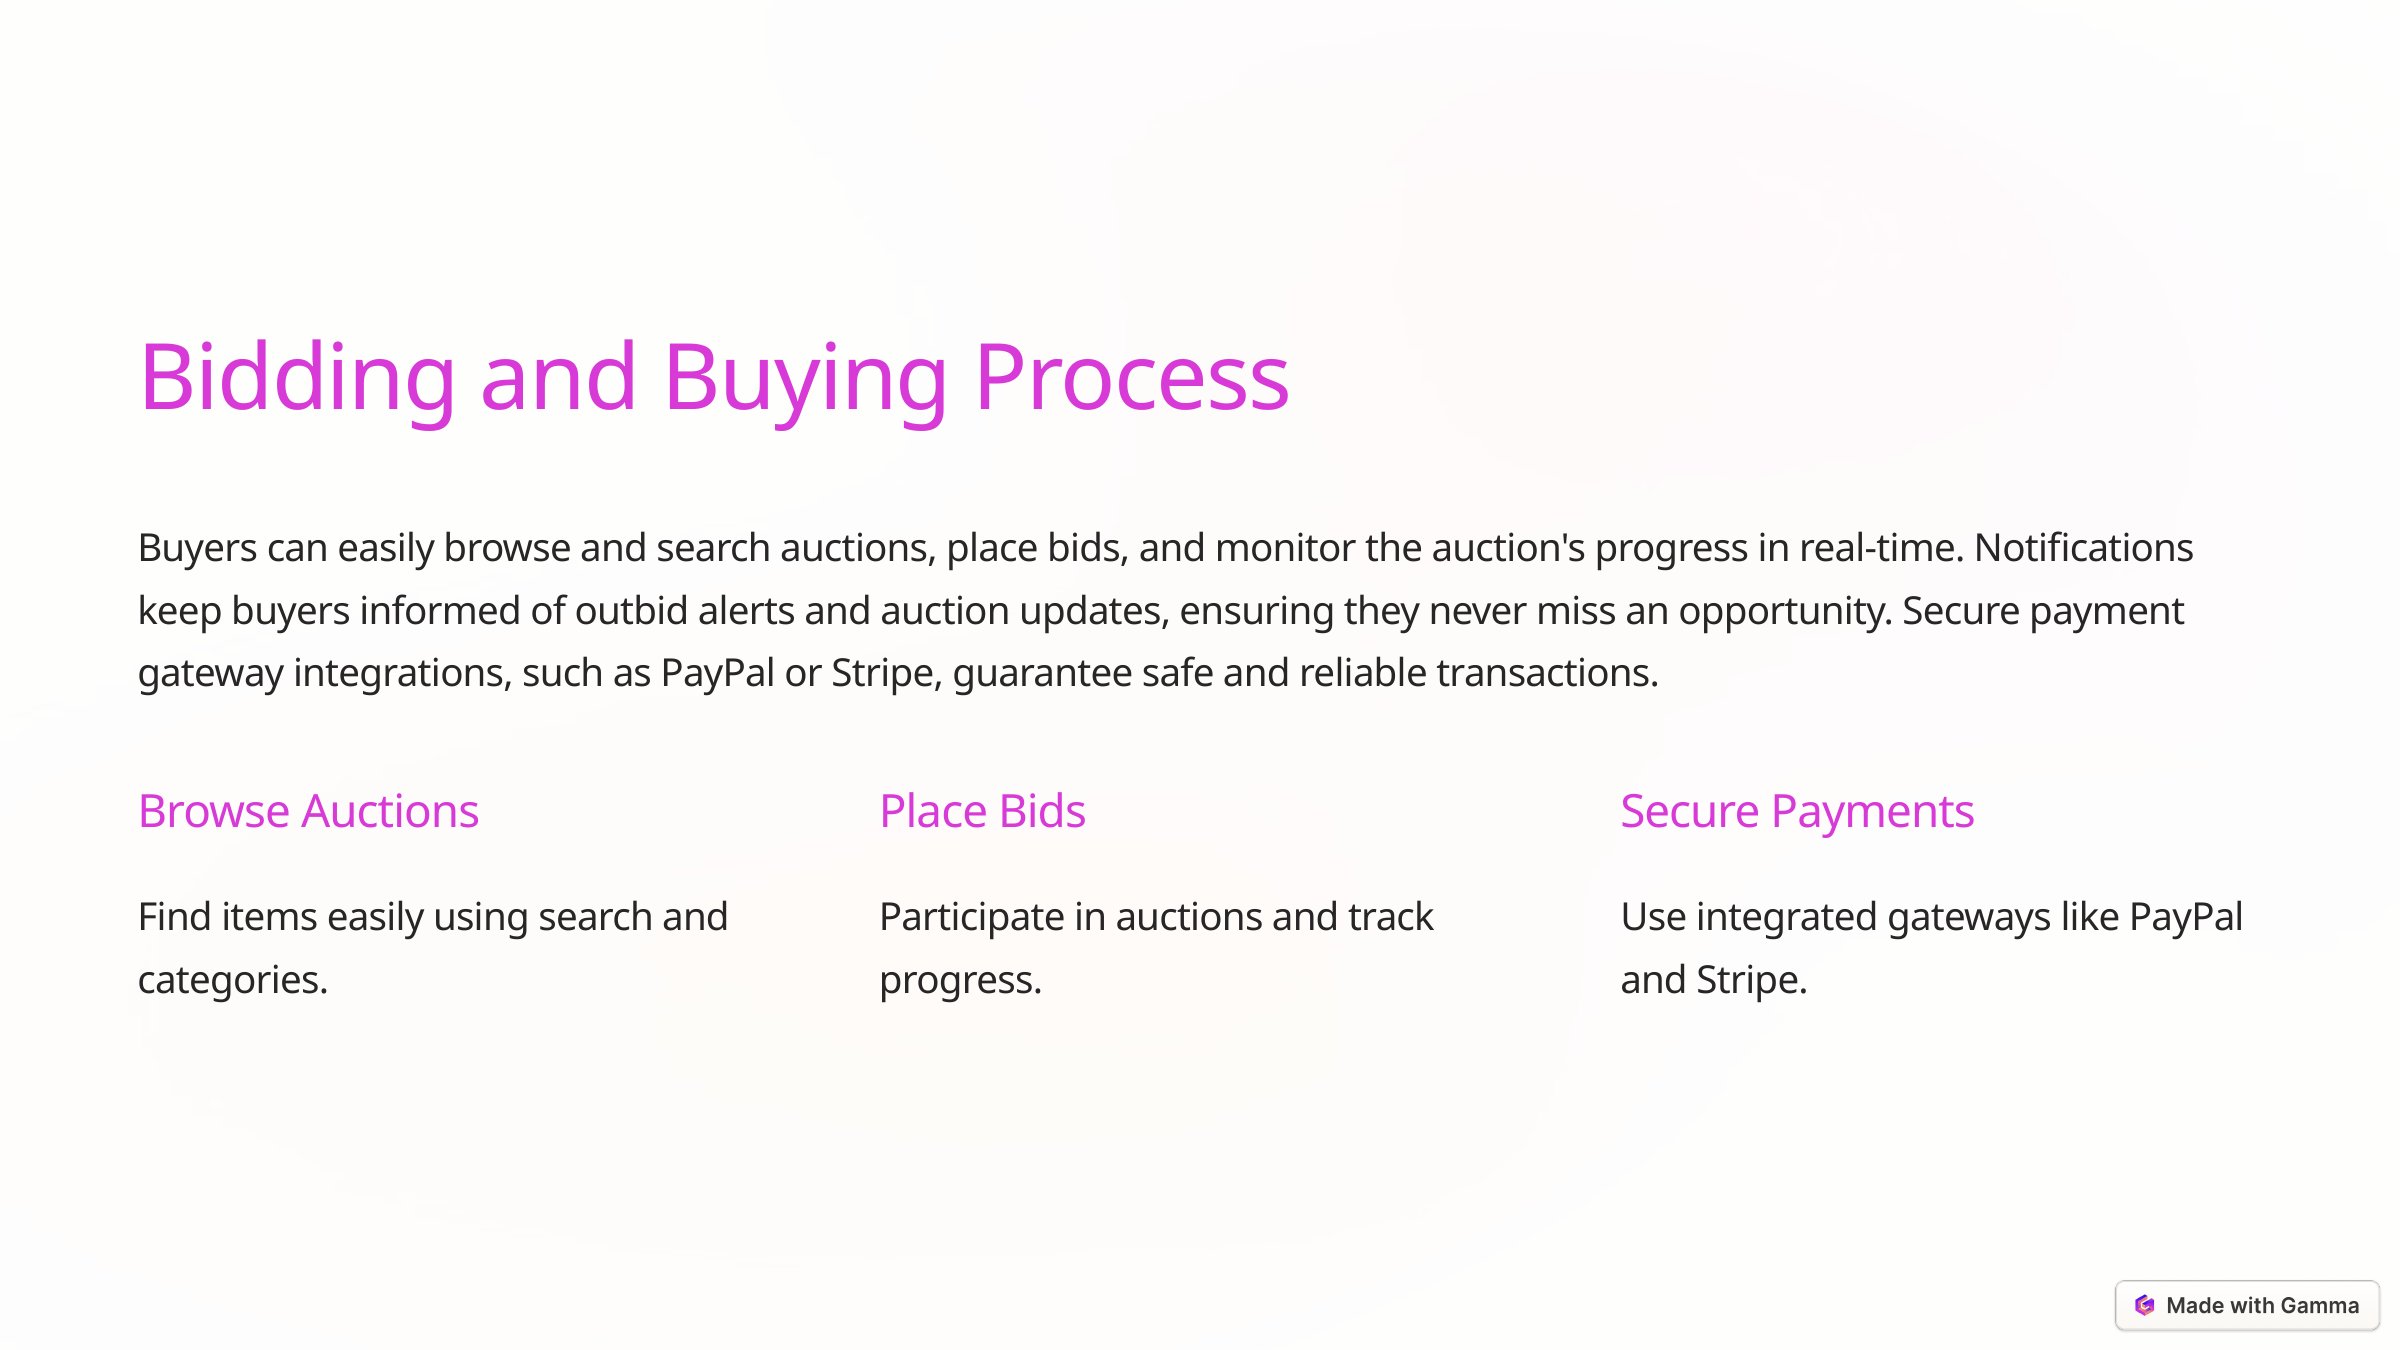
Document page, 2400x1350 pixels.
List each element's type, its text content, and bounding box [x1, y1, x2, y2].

text_box Find items easily using search and categories. [137, 875, 782, 1002]
text_box Participate in auctions and track progress. [878, 875, 1524, 1002]
text_box Buyers can easily browse and search auctions, place bids, and monitor the auction's progress in real-time. Notifications keep buyers informed of outbid alerts and auction updates, ensuring they never miss an opportunity. Secure payment gateway integrations, such as PayPal or Stripe, guarantee safe and reliable transactions. [137, 506, 2263, 696]
text_box Secure Payments [1620, 778, 2083, 837]
text_box Use integrated gateways like PayPal and Stripe. [1620, 875, 2265, 1002]
text_box Browse Auctions [137, 778, 600, 837]
text_box Bidding and Buying Process [137, 312, 1253, 429]
text_box Place Bids [878, 778, 1341, 837]
picture [2106, 1271, 2389, 1339]
